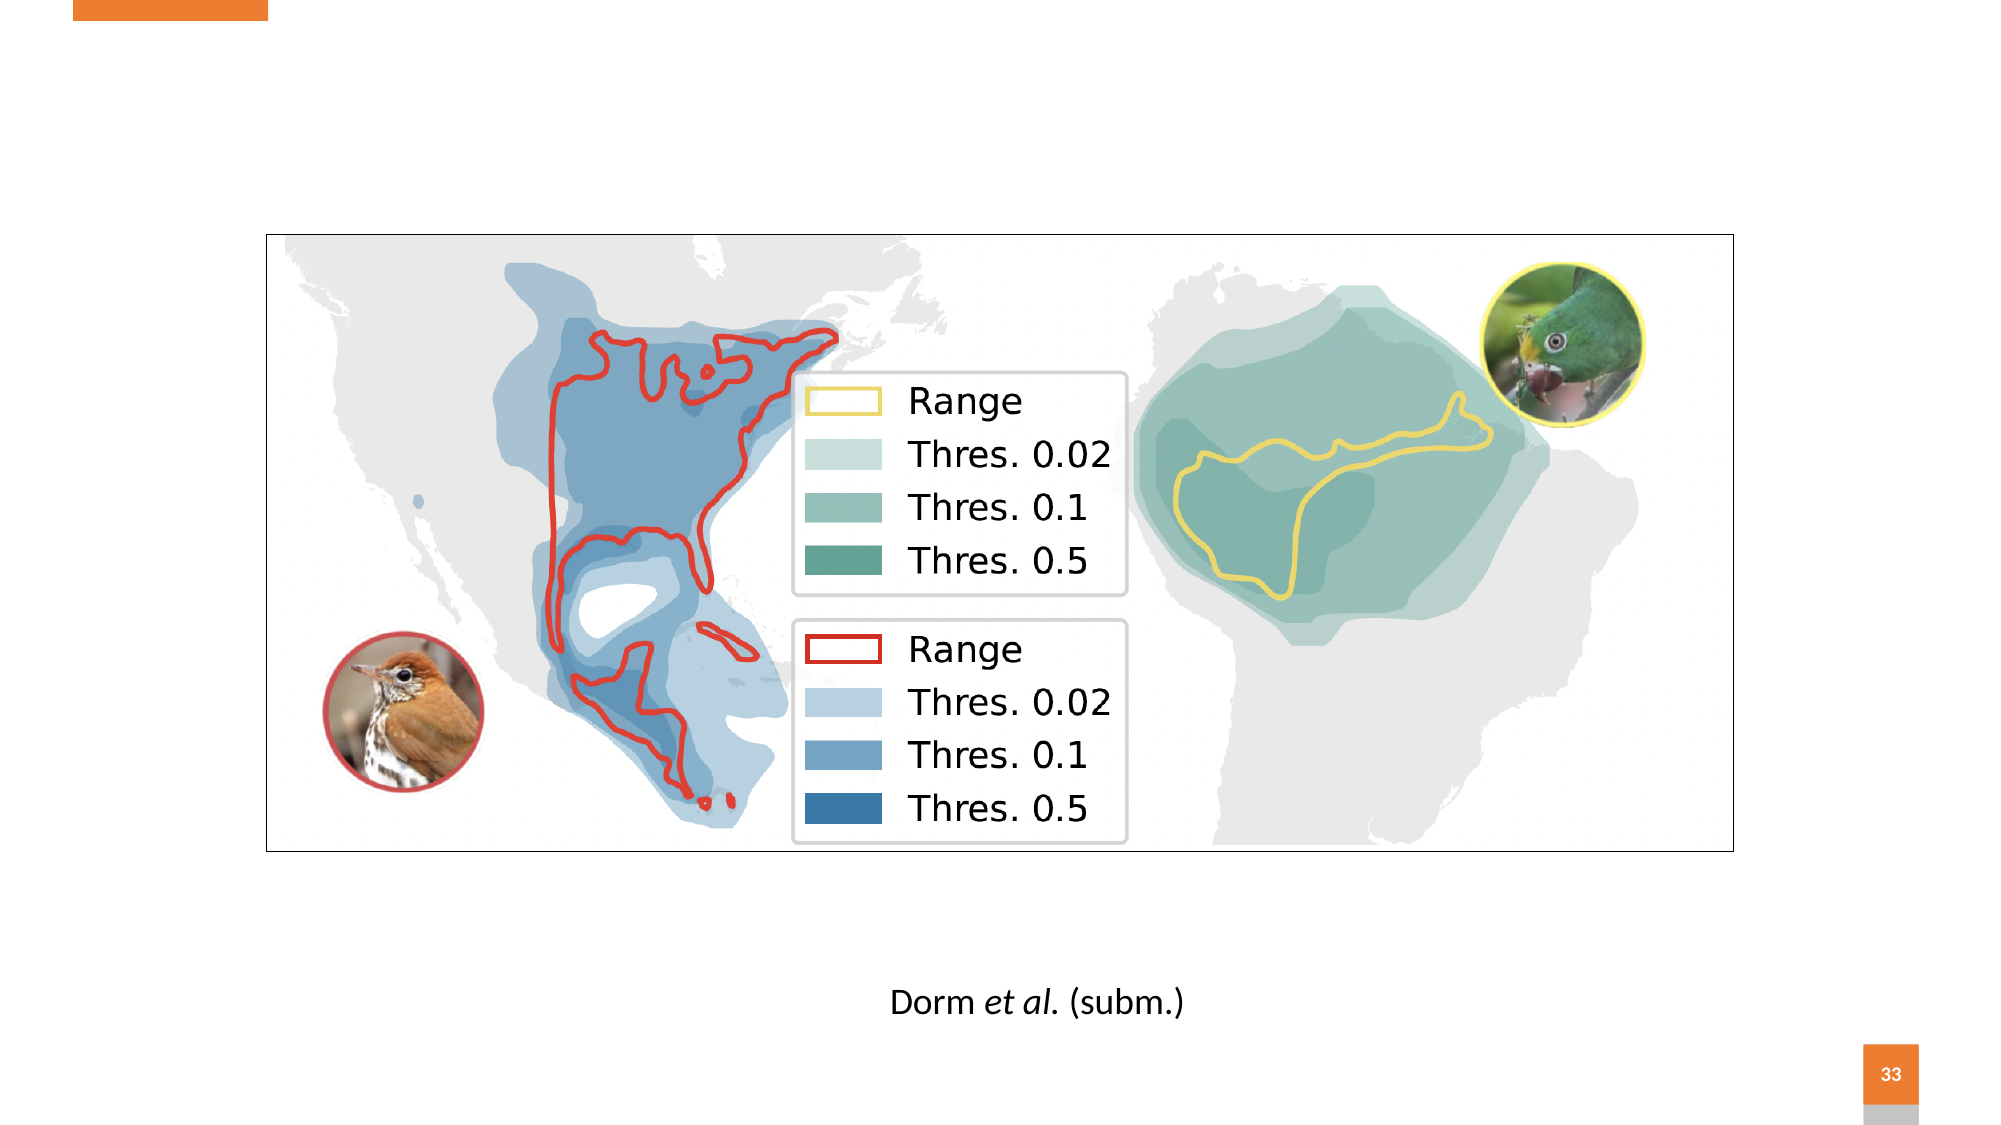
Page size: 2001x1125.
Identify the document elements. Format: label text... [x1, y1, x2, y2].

text_box Dorm et al. (subm.) [875, 970, 1201, 1030]
picture [266, 234, 1734, 852]
